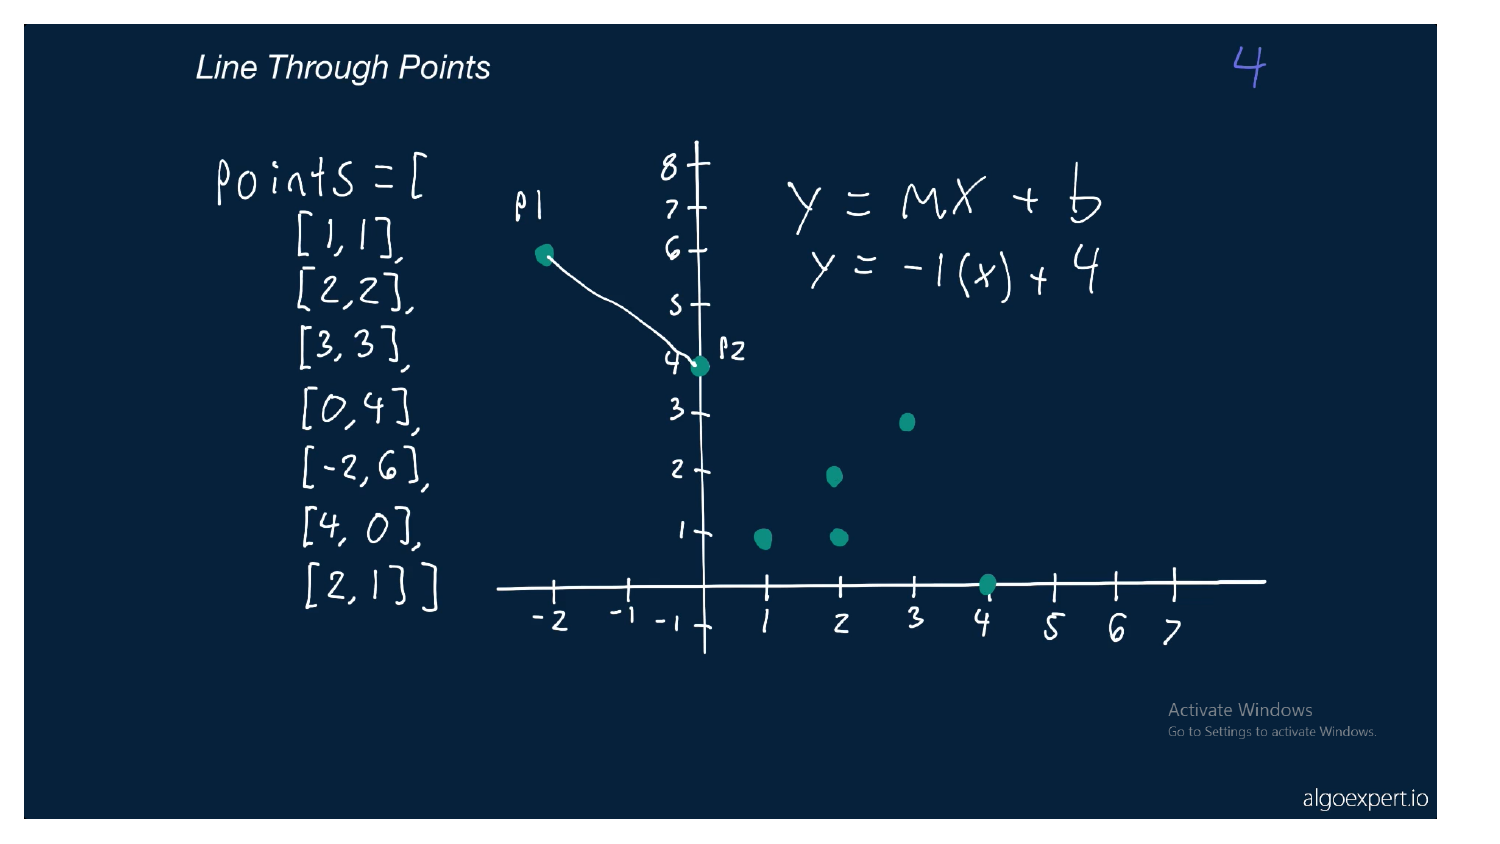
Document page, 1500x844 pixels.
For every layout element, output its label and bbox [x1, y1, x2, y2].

picture [24, 24, 1437, 819]
